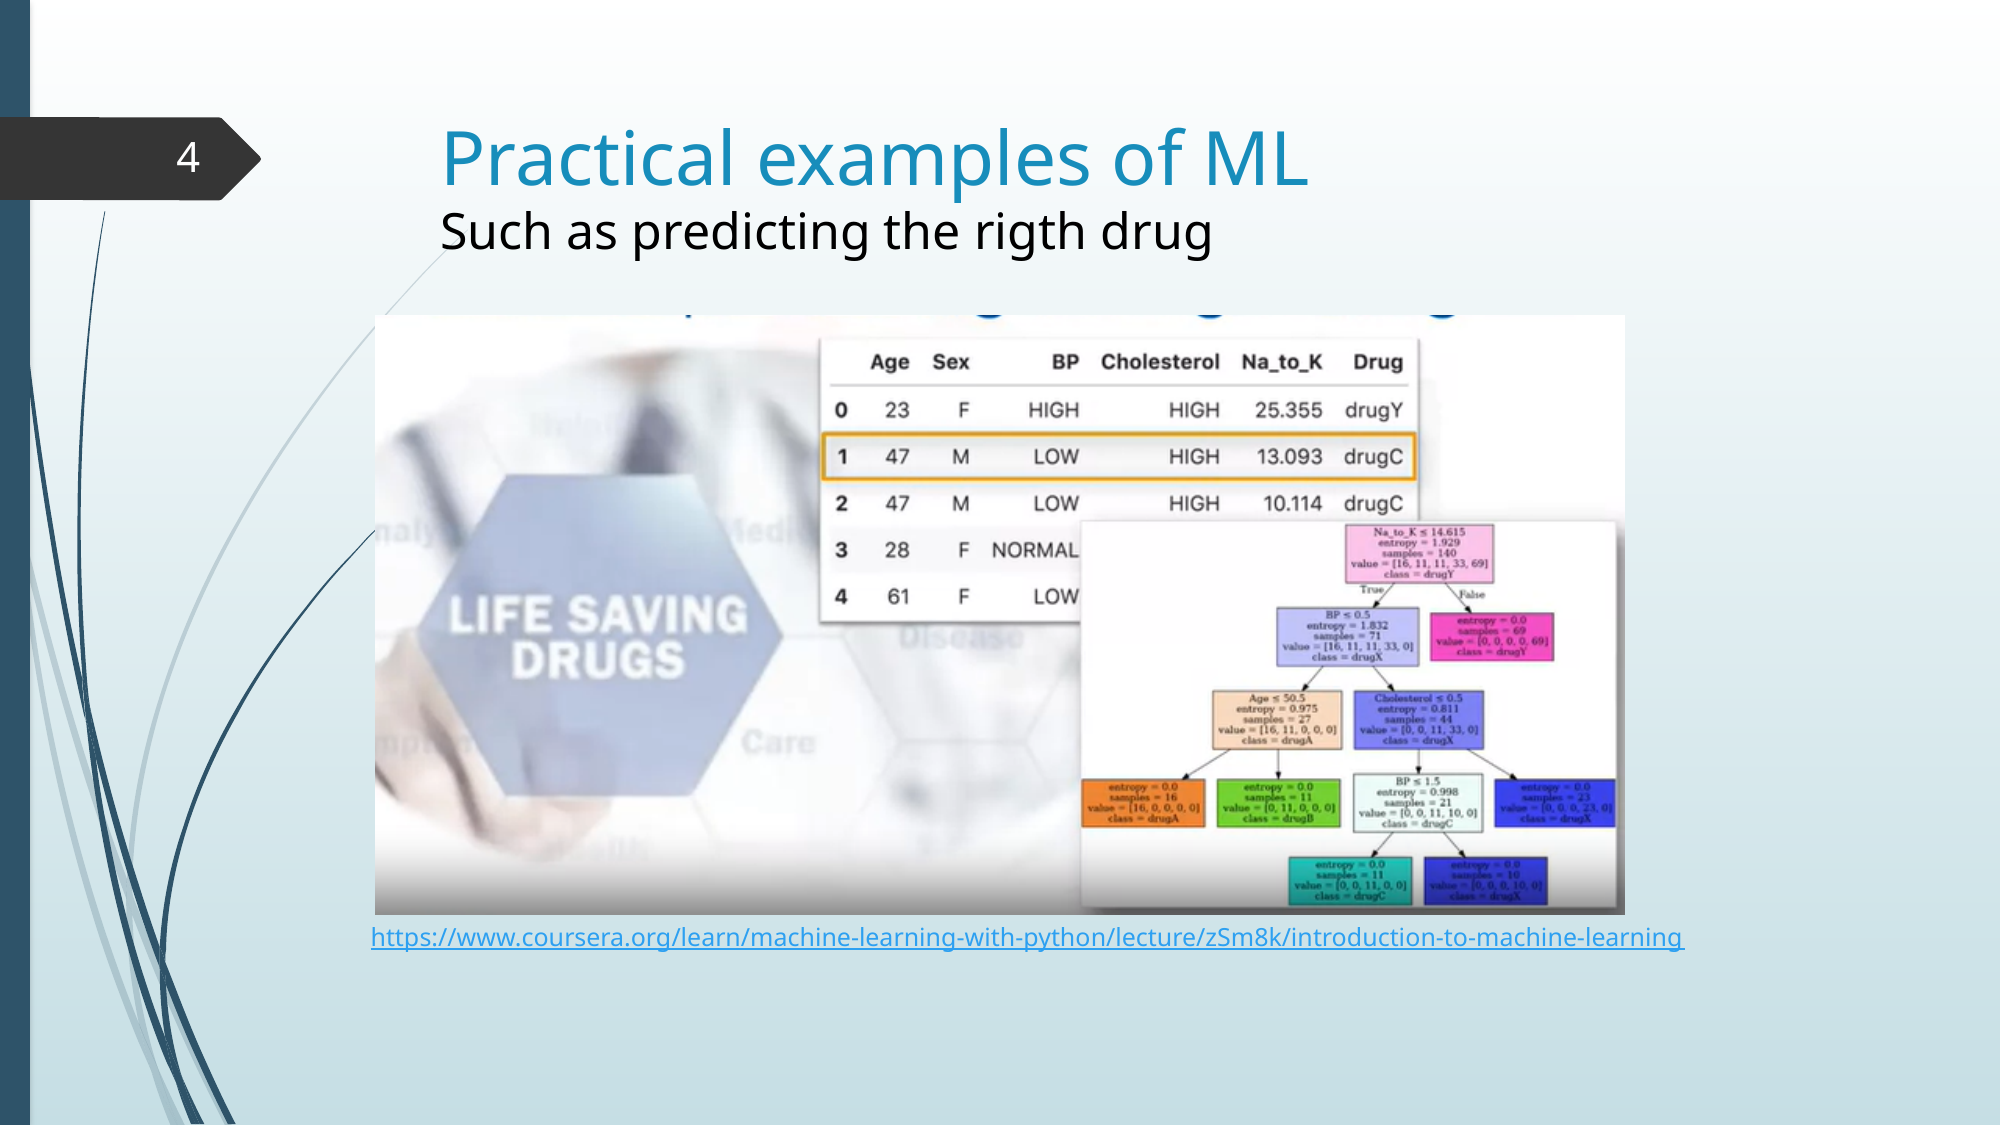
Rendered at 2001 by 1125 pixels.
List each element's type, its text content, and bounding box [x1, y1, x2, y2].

title Practical examples of ML Such as predicting the rigth drug [425, 102, 1941, 483]
slide_number 4 [87, 129, 216, 190]
text_box https://www.coursera.org/learn/machine-learning-with-python/lecture/zSm8k/introduction-to-machine-learning [355, 914, 1852, 963]
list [374, 315, 1626, 915]
